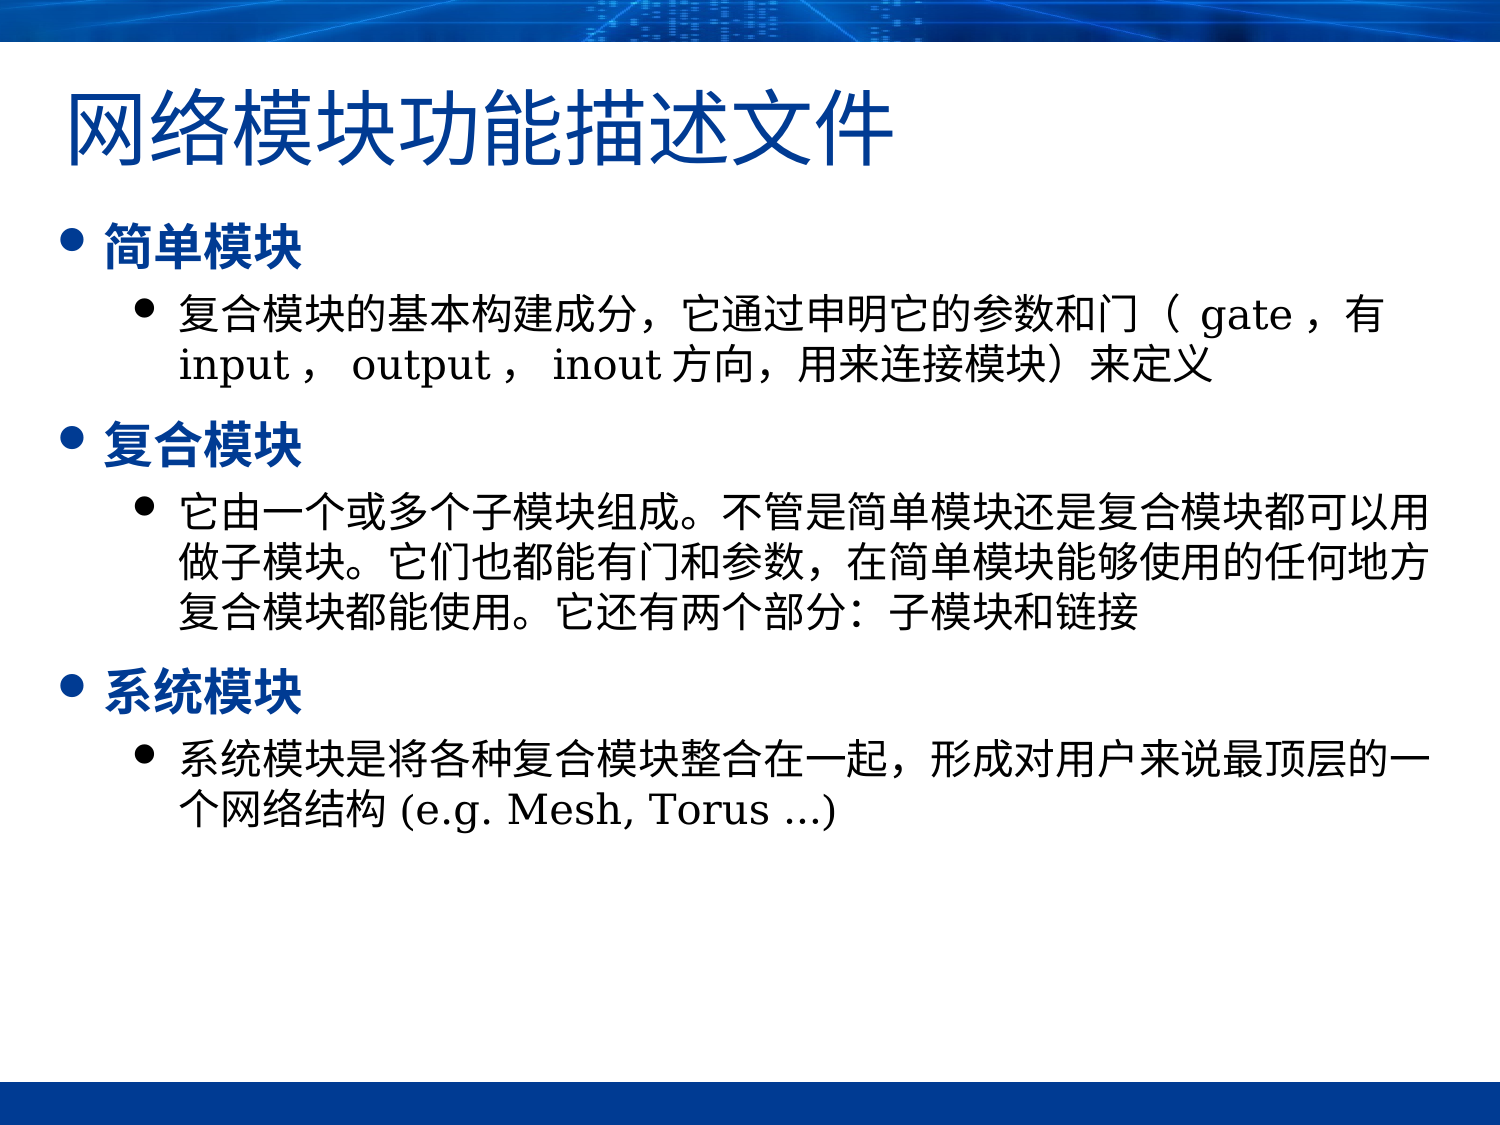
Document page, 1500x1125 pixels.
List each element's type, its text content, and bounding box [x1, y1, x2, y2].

text_box [0, 1080, 1500, 1125]
text_box 简单模块 复合模块的基本构建成分，它通过申明它的参数和门（ gate，有input，output，inout方向，用来连接模块）来定义 复合模块 它由一个或多个子模块组成。不管是简单模块还是复合模块都可以用做子模块。它们也都能有门和参数，在简单模块能够使用的任何地方复合模块都能使用。它还有两个部分：子模块和链接 系统模块 系统模块是将各种复合模块整合在一起，形成对用户来说最顶层的一个网络结构(e.g. Mesh, Torus …) [42, 208, 1471, 841]
text_box 网络模块功能描述文件 [64, 78, 1447, 177]
picture [0, 0, 1500, 42]
